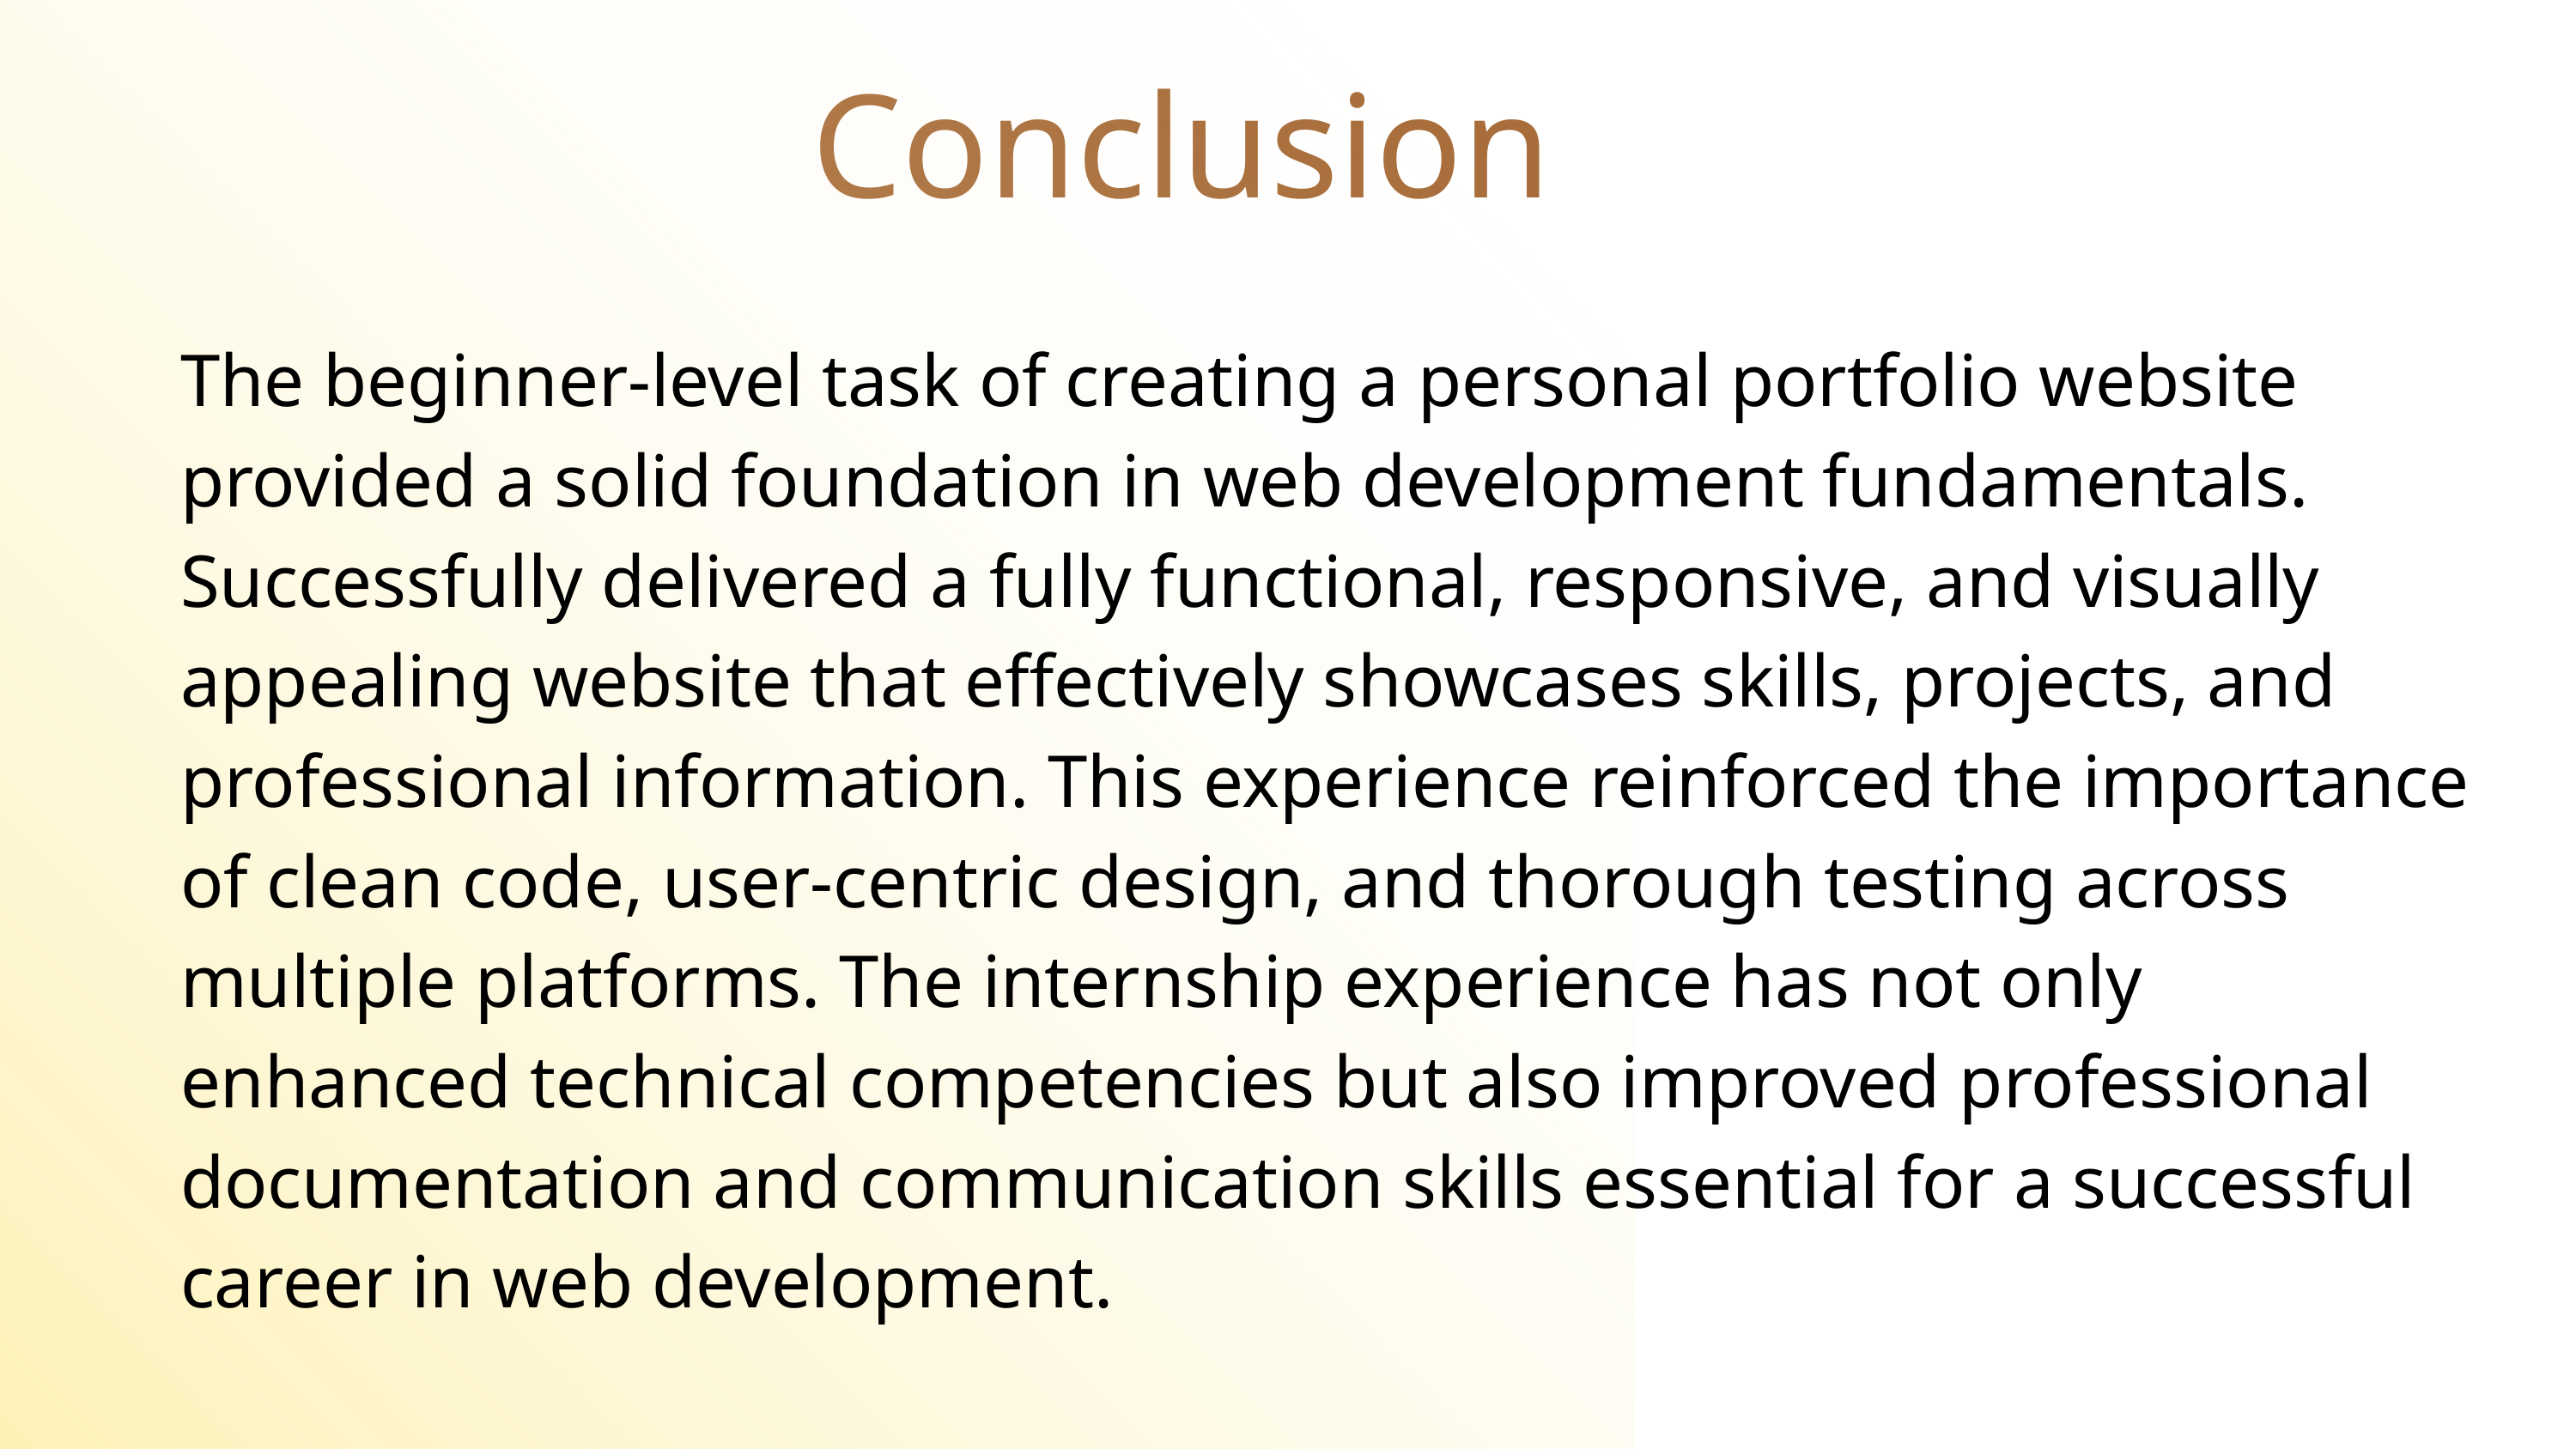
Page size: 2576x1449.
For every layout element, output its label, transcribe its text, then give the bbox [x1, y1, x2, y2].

text_box The beginner-level task of creating a personal portfolio website provided a solid foundation in web development fundamentals. Successfully delivered a fully functional, responsive, and visually appealing website that effectively showcases skills, projects, and professional information. This experience reinforced the importance of clean code, user-centric design, and thorough testing across multiple platforms. The internship experience has not only enhanced technical competencies but also improved professional documentation and communication skills essential for a successful career in web development. [180, 320, 2494, 1323]
text_box [0, 0, 1635, 1449]
